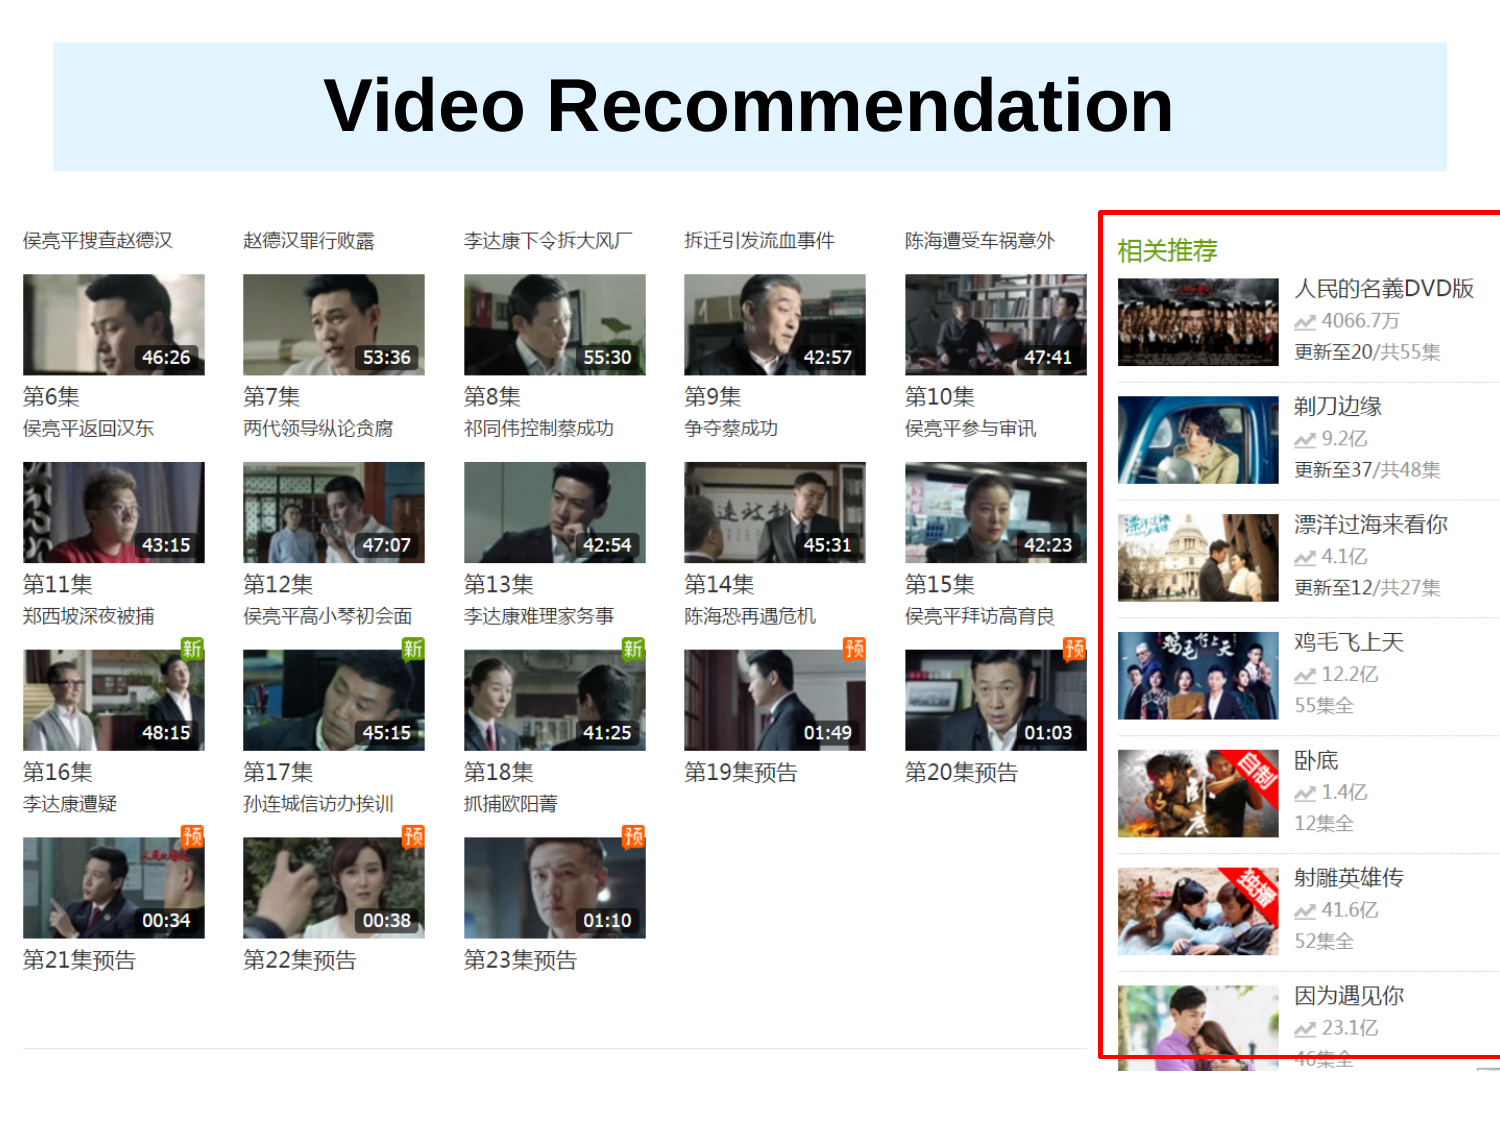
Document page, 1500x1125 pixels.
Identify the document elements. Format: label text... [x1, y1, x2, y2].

title Video Recommendation [53, 42, 1447, 172]
picture [17, 219, 1500, 1071]
text_box [1098, 210, 1500, 217]
